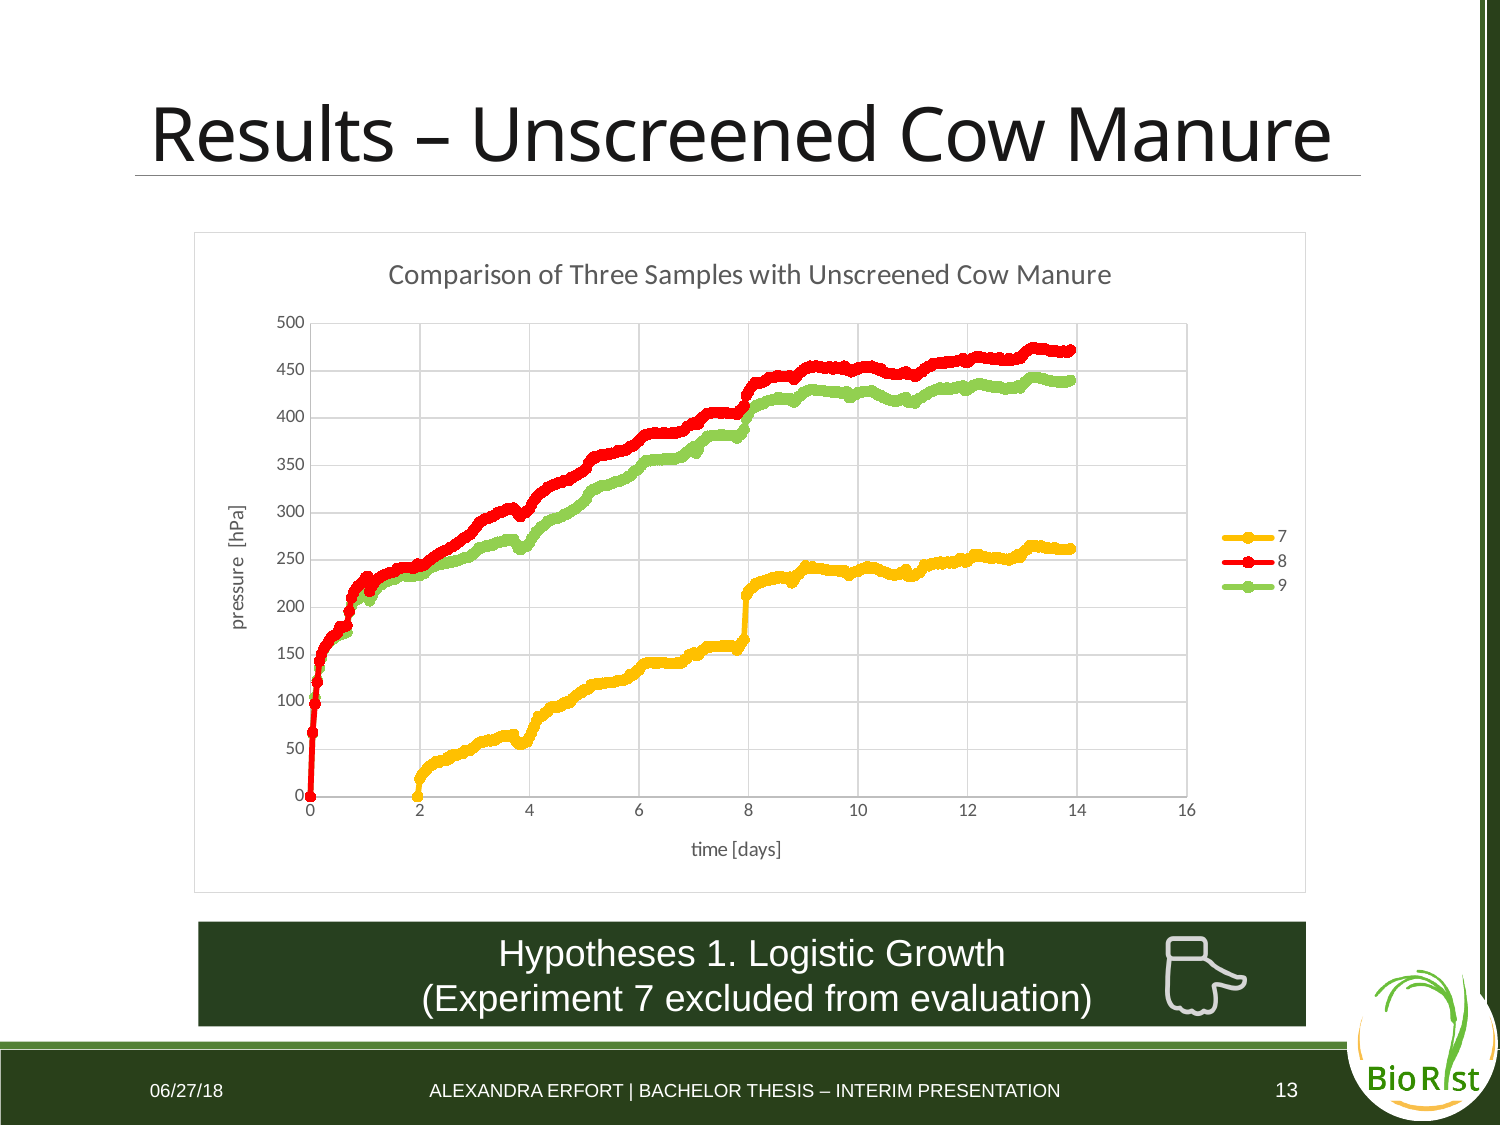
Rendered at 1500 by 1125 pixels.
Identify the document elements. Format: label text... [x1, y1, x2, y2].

slide_number 13 [1151, 1059, 1314, 1120]
picture [1164, 935, 1247, 1017]
picture [1343, 961, 1500, 1122]
footer [453, 1059, 1047, 1120]
title Results – Unscreened Cow Manure [134, 47, 1373, 185]
text_box Hypotheses 1. Logistic Growth (Experiment 7 excluded from evaluation) [198, 921, 1306, 1027]
chart [194, 231, 1307, 893]
